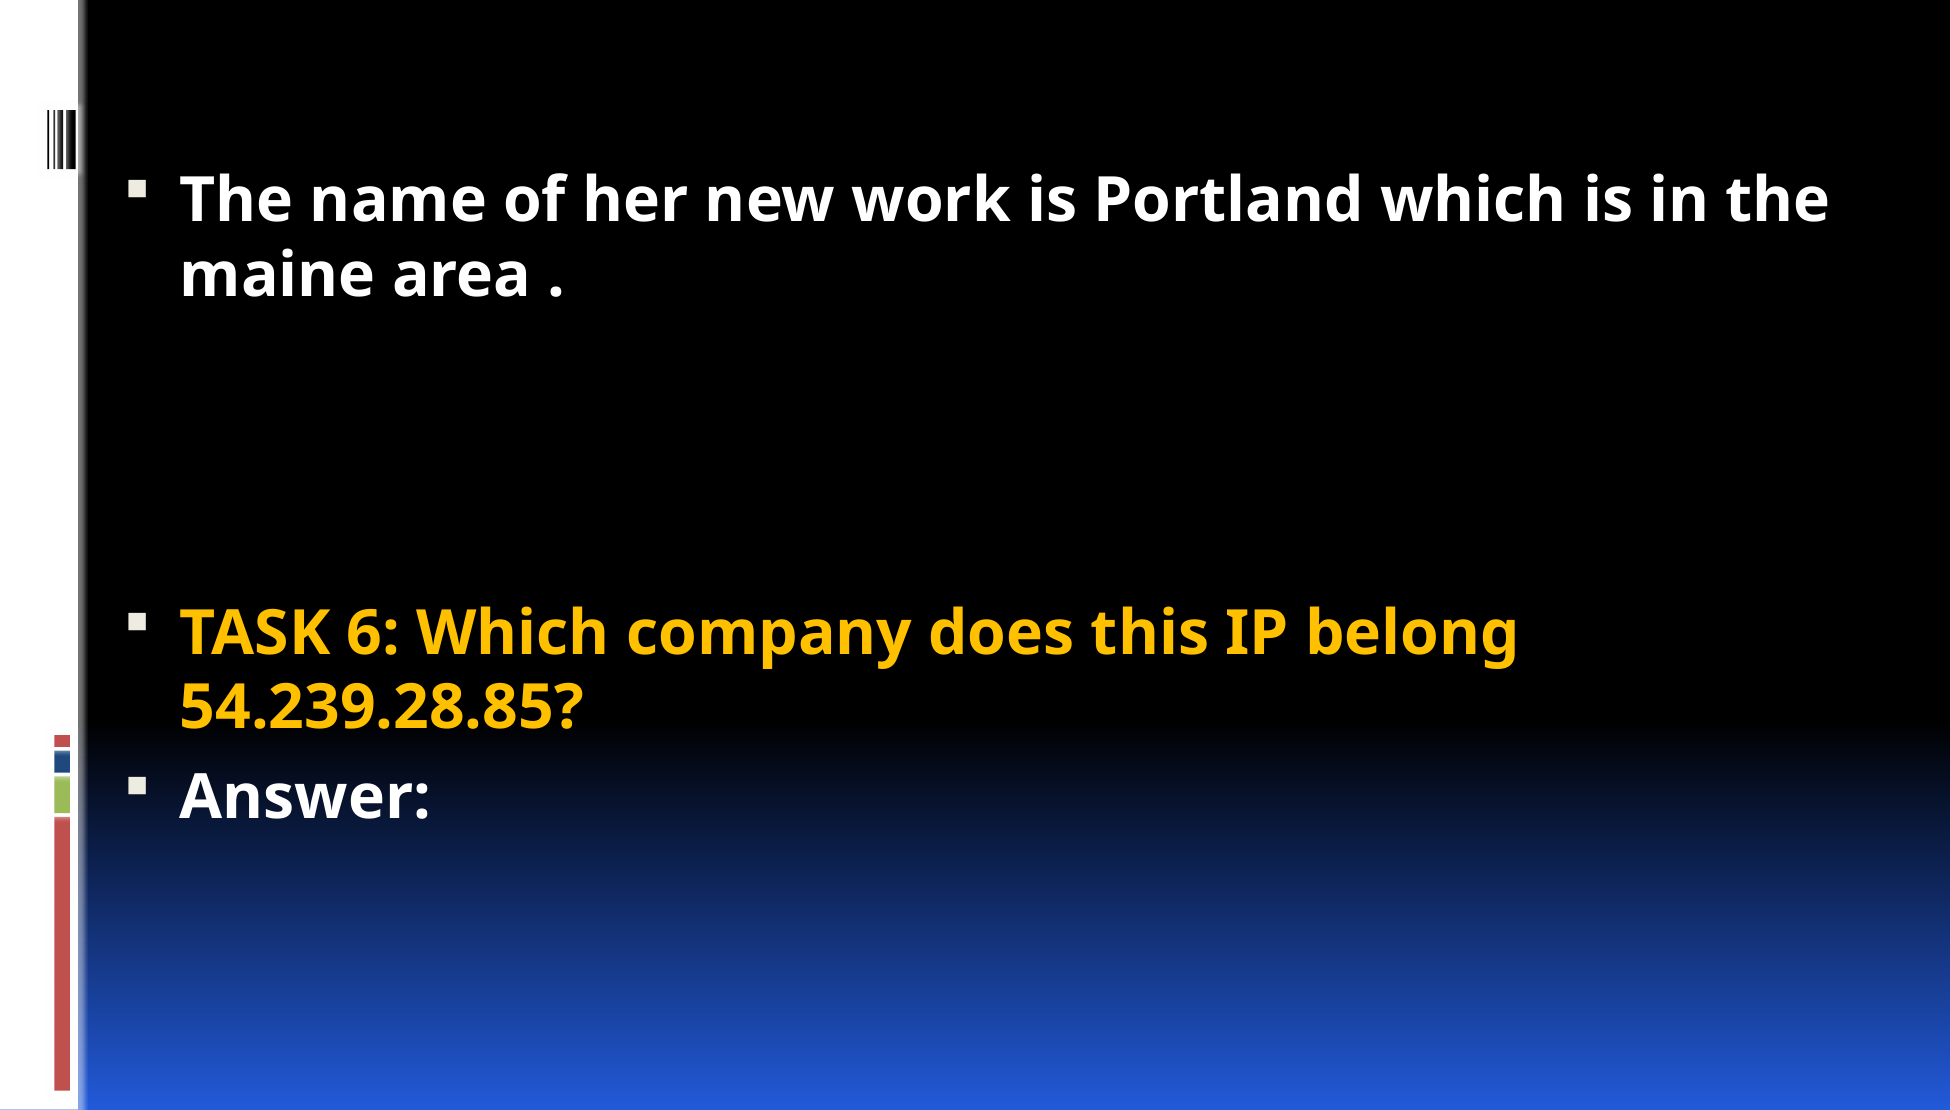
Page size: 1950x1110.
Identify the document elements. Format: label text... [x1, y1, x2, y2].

list The name of her new work is Portland which is in the maine area . TASK 6: Which company does this IP belong 54.239.28.85? Answer: [97, 61, 1853, 992]
